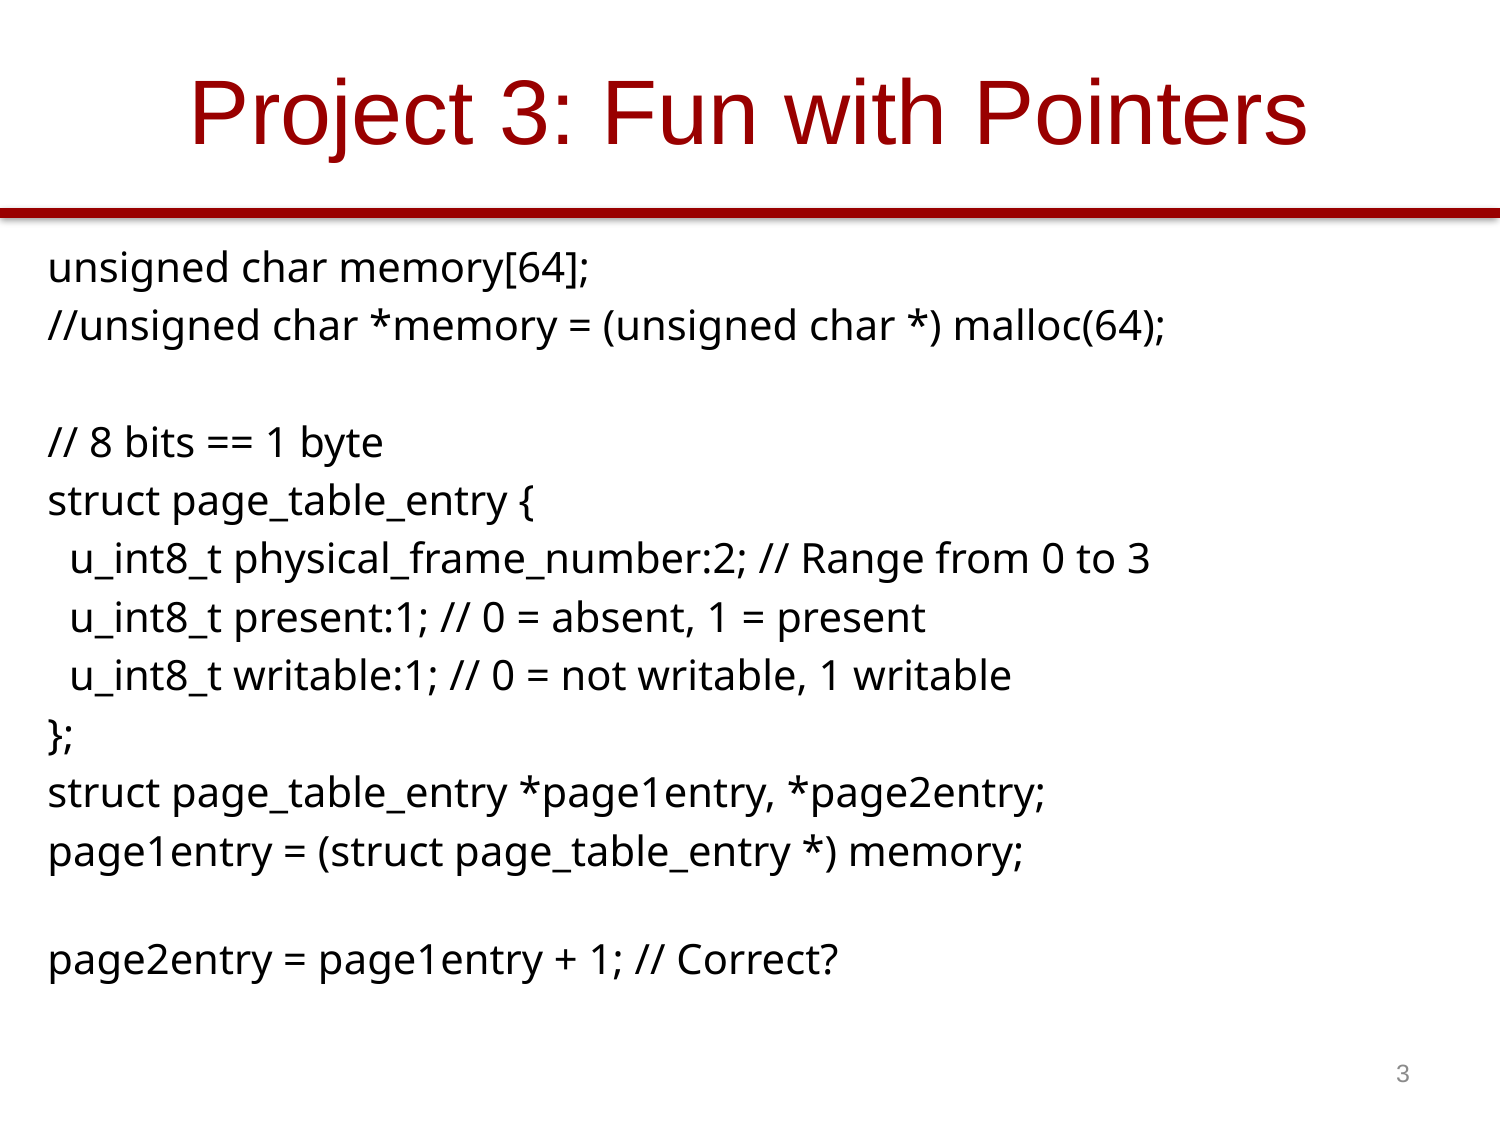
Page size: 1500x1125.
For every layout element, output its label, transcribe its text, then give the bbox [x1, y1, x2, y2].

slide_number 3 [1074, 1042, 1425, 1103]
title Project 3: Fun with Pointers [75, 13, 1425, 202]
list unsigned char memory[64]; //unsigned char *memory = (unsigned char *) malloc(64); // 8 bits == 1 byte struct page_table_entry { u_int8_t physical_frame_number:2; // Range from 0 to 3 u_int8_t present:1; // 0 = absent, 1 = present u_int8_t writable:1; // 0 = not writable, 1 writable }; struct page_table_entry *page1entry, *page2entry; page1entry = (struct page_table_entry *) memory; page2entry = page1entry + 1; // Correct? [32, 232, 1486, 1065]
